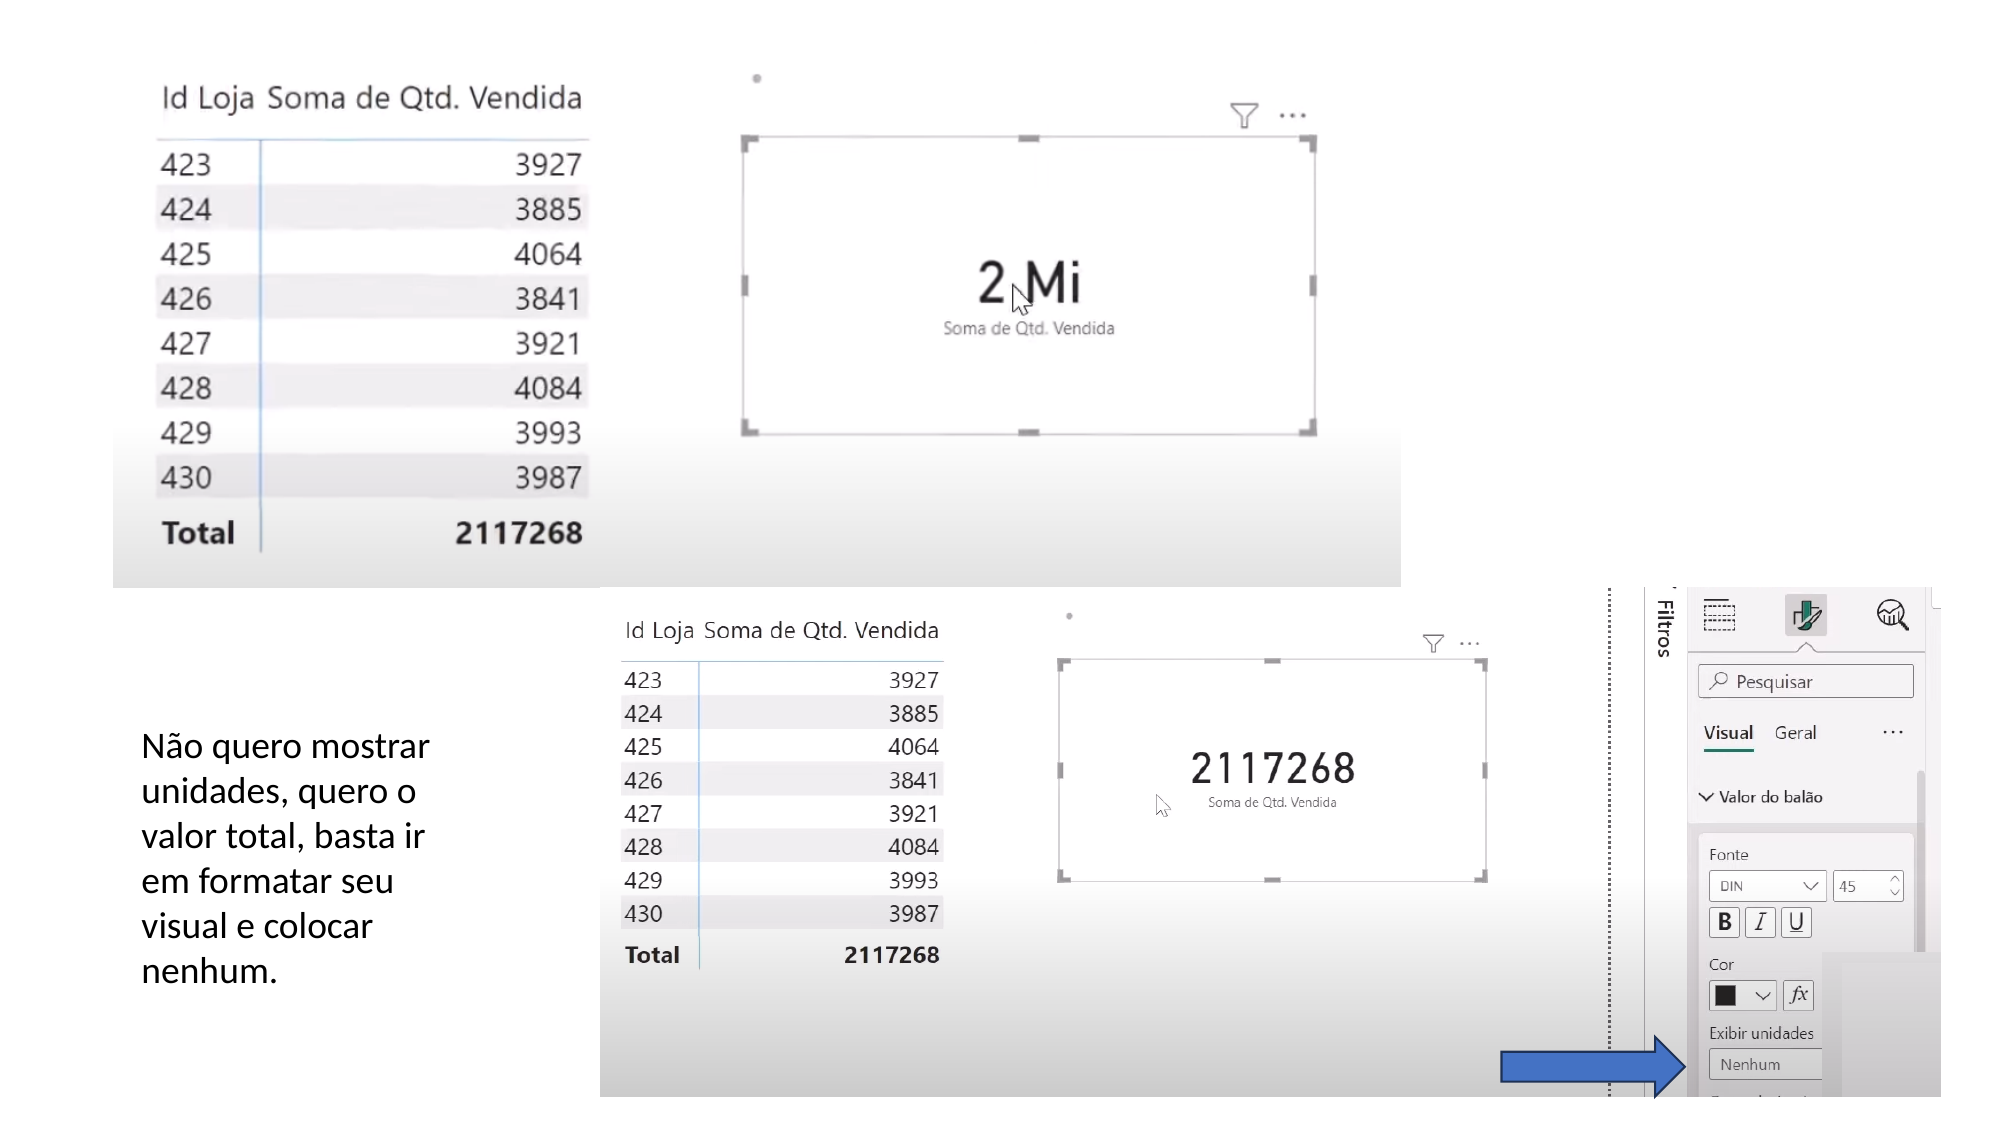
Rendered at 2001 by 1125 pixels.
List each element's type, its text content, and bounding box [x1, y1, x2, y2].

picture [599, 587, 1941, 1097]
text_box Não quero mostrar unidades, quero o valor total, basta ir em formatar seu visual e colocar nenhum. [126, 713, 475, 999]
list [113, 40, 1401, 588]
